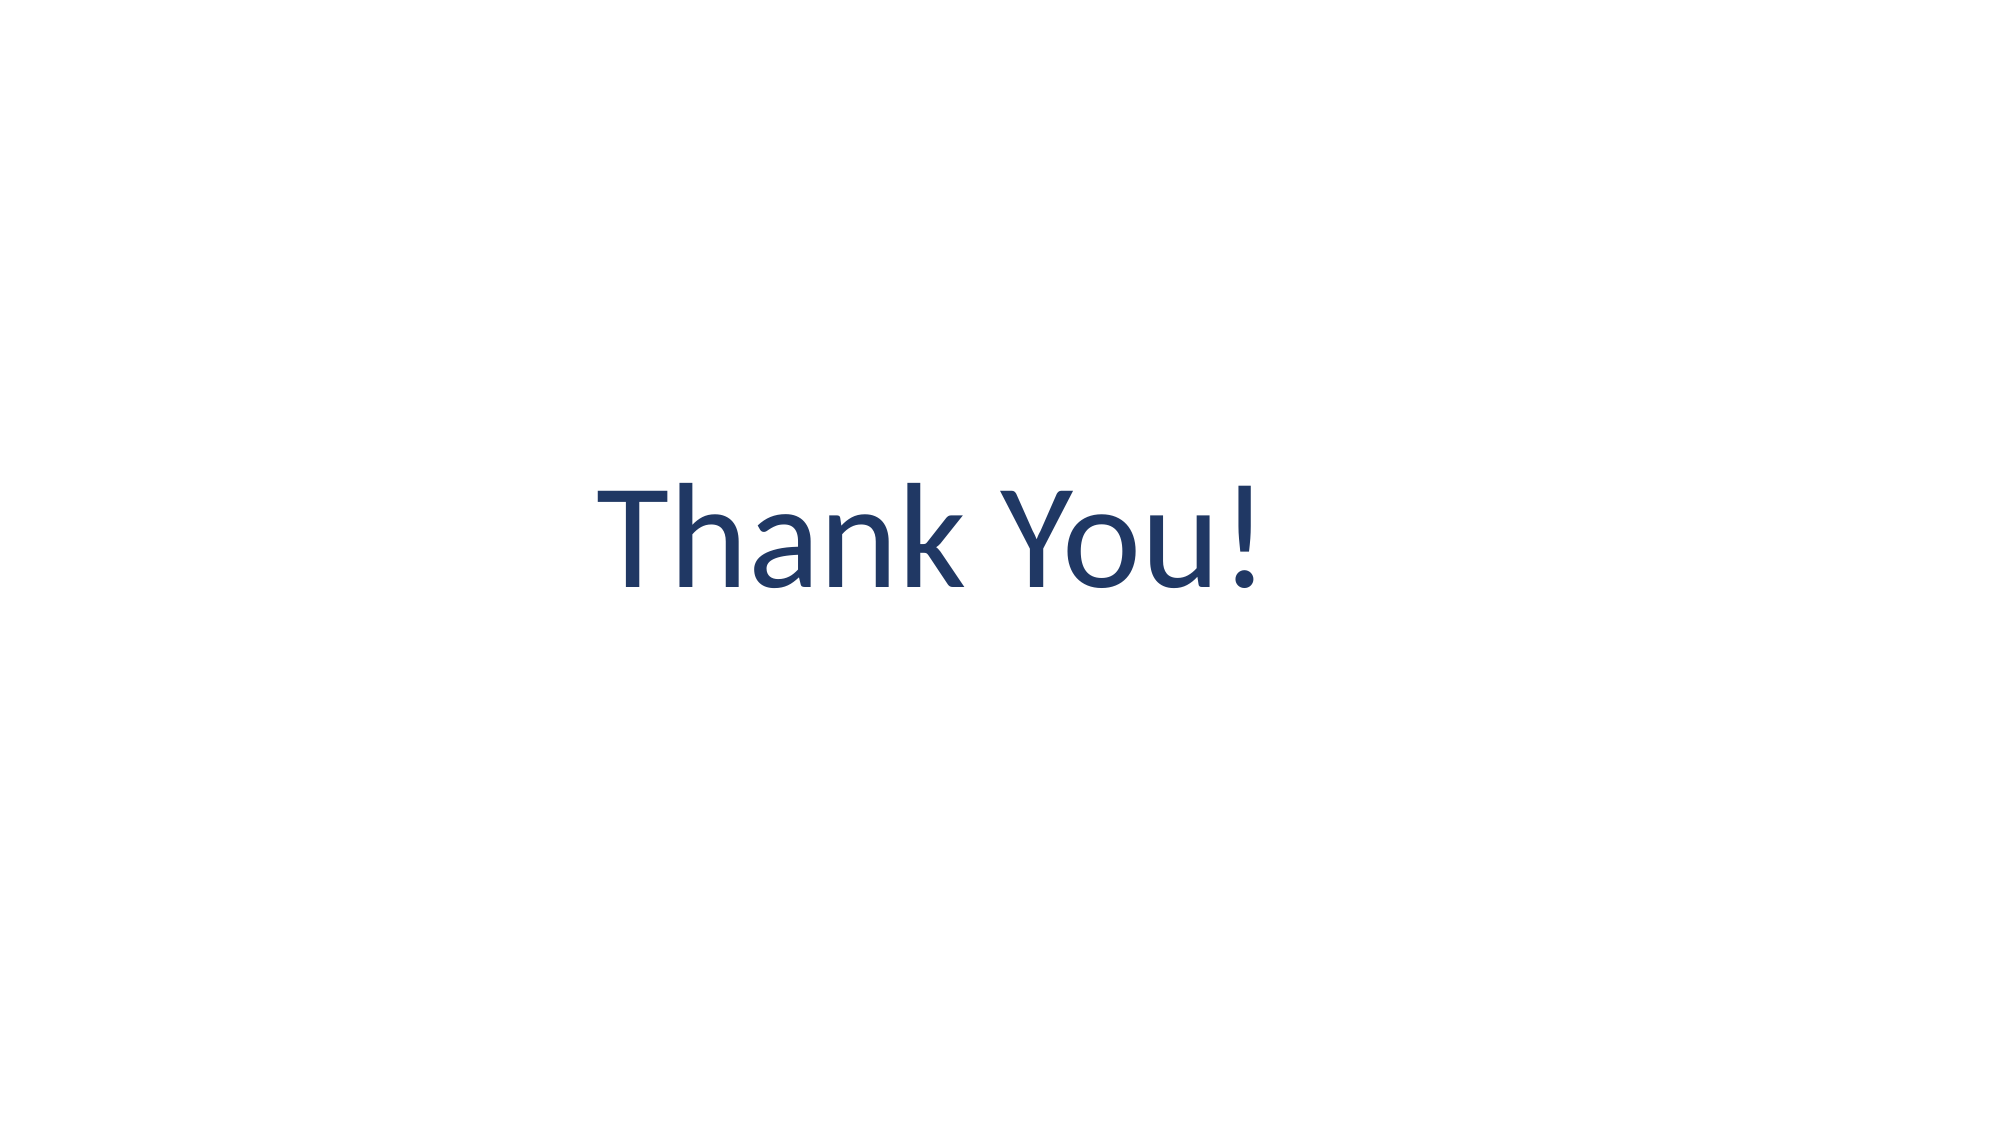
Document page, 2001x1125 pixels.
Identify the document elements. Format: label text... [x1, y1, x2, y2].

text_box Thank You! [581, 430, 2000, 806]
